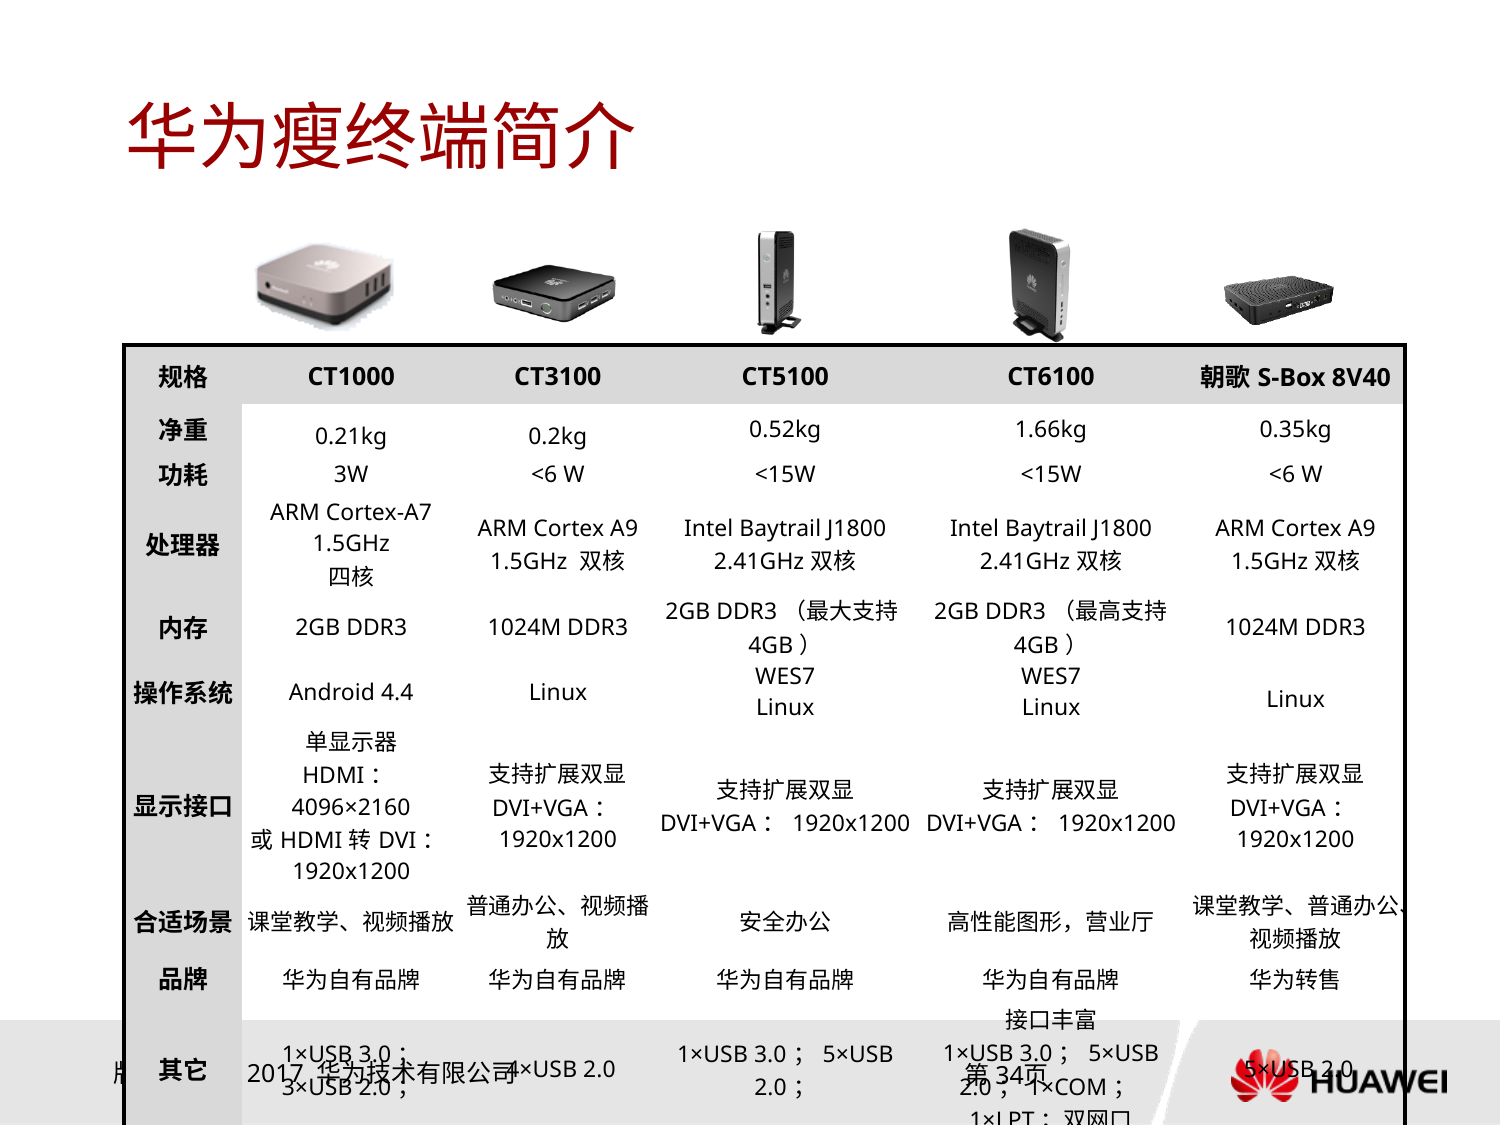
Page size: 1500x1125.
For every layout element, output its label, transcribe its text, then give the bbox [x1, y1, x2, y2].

table_cell 支持扩展双显 DVI+VGA：1920x1200 [1187, 722, 1403, 886]
table_cell 华为自有品牌 [461, 954, 655, 1001]
table_cell 0.52kg [655, 404, 915, 451]
table_cell 功耗 [126, 451, 242, 495]
table_cell WES7 Linux [915, 660, 1187, 722]
table_cell ARM Cortex-A7 1.5GHz 四核 [242, 495, 461, 592]
table_cell Intel Baytrail J1800 2.41GHz双核 [915, 495, 1187, 592]
table_cell <15W [915, 451, 1187, 495]
table_cell 高性能图形，营业厅 [915, 886, 1187, 954]
table_cell Linux [461, 660, 655, 722]
table_cell 2GB DDR3 [242, 592, 461, 660]
table_cell 其它 [126, 1001, 242, 1125]
table_cell 3W [242, 451, 461, 495]
table_cell ARM Cortex A9 1.5GHz双核 [1187, 495, 1403, 592]
table_cell 0.21kg [242, 404, 461, 451]
table_cell 内存 [126, 592, 242, 660]
table_header CT6100 [915, 347, 1187, 404]
table_cell 普通办公、视频播放 [461, 886, 655, 954]
table_cell 华为自有品牌 [915, 954, 1187, 1001]
table_cell 支持扩展双显 DVI+VGA：1920x1200 [655, 722, 915, 886]
picture [0, 1020, 122, 1125]
table_cell 1024M DDR3 [1187, 592, 1403, 660]
table_cell 华为自有品牌 [242, 954, 461, 1001]
picture [1407, 1020, 1500, 1125]
table_cell 单显示器 HDMI：4096×2160 或HDMI转DVI：1920x1200 [242, 722, 461, 886]
table_cell WES7 Linux [655, 660, 915, 722]
table_cell 4×USB 2.0 [461, 1001, 655, 1125]
table_header CT3100 [461, 347, 655, 404]
table_cell 2GB DDR3（最大支持4GB） [655, 592, 915, 660]
table_cell <6 W [461, 451, 655, 495]
table_cell 净重 [126, 404, 242, 451]
picture [749, 227, 804, 339]
table_cell 操作系统 [126, 660, 242, 722]
picture [1223, 275, 1334, 327]
table_header 规格 [126, 347, 242, 404]
table_cell 支持扩展双显 DVI+VGA：1920x1200 [915, 722, 1187, 886]
picture [481, 255, 633, 328]
table_cell 处理器 [126, 495, 242, 592]
table_cell 1024M DDR3 [461, 592, 655, 660]
table_cell <15W [655, 451, 915, 495]
table_cell Linux [1187, 660, 1403, 722]
table_cell 0.2kg [461, 404, 655, 451]
table_cell Intel Baytrail J1800 2.41GHz双核 [655, 495, 915, 592]
table_cell 合适场景 [126, 886, 242, 954]
table_cell 1.66kg [915, 404, 1187, 451]
table_cell 安全办公 [655, 886, 915, 954]
picture [1003, 225, 1078, 345]
table_cell 课堂教学、视频播放 [242, 886, 461, 954]
table_cell 1×USB 3.0；5×USB 2.0； [655, 1001, 915, 1125]
table_cell 品牌 [126, 954, 242, 1001]
table_cell 接口丰富 1×USB 3.0；5×USB 2.0；1×COM；1×LPT；双网口 [915, 1001, 1187, 1125]
table_cell 1×USB 3.0； 3×USB 2.0； [242, 1001, 461, 1125]
table_header CT5100 [655, 347, 915, 404]
table_cell 华为转售 [1187, 954, 1403, 1001]
table_cell 支持扩展双显 DVI+VGA：1920x1200 [461, 722, 655, 886]
table_cell 课堂教学、普通办公、视频播放 [1187, 886, 1403, 954]
picture [241, 221, 397, 337]
table_cell ARM Cortex A9 1.5GHz 双核 [461, 495, 655, 592]
table_header CT1000 [242, 347, 461, 404]
table_cell Android 4.4 [242, 660, 461, 722]
table_cell 华为自有品牌 [655, 954, 915, 1001]
table_cell 0.35kg [1187, 404, 1403, 451]
table_cell <6 W [1187, 451, 1403, 495]
table_header 朝歌S-Box 8V40 [1187, 347, 1403, 404]
table_cell 显示接口 [126, 722, 242, 886]
table_cell 5×USB 2.0 [1187, 1001, 1403, 1125]
table_cell 2GB DDR3（最高支持4GB） [915, 592, 1187, 660]
title 华为瘦终端简介 [111, 63, 1412, 207]
